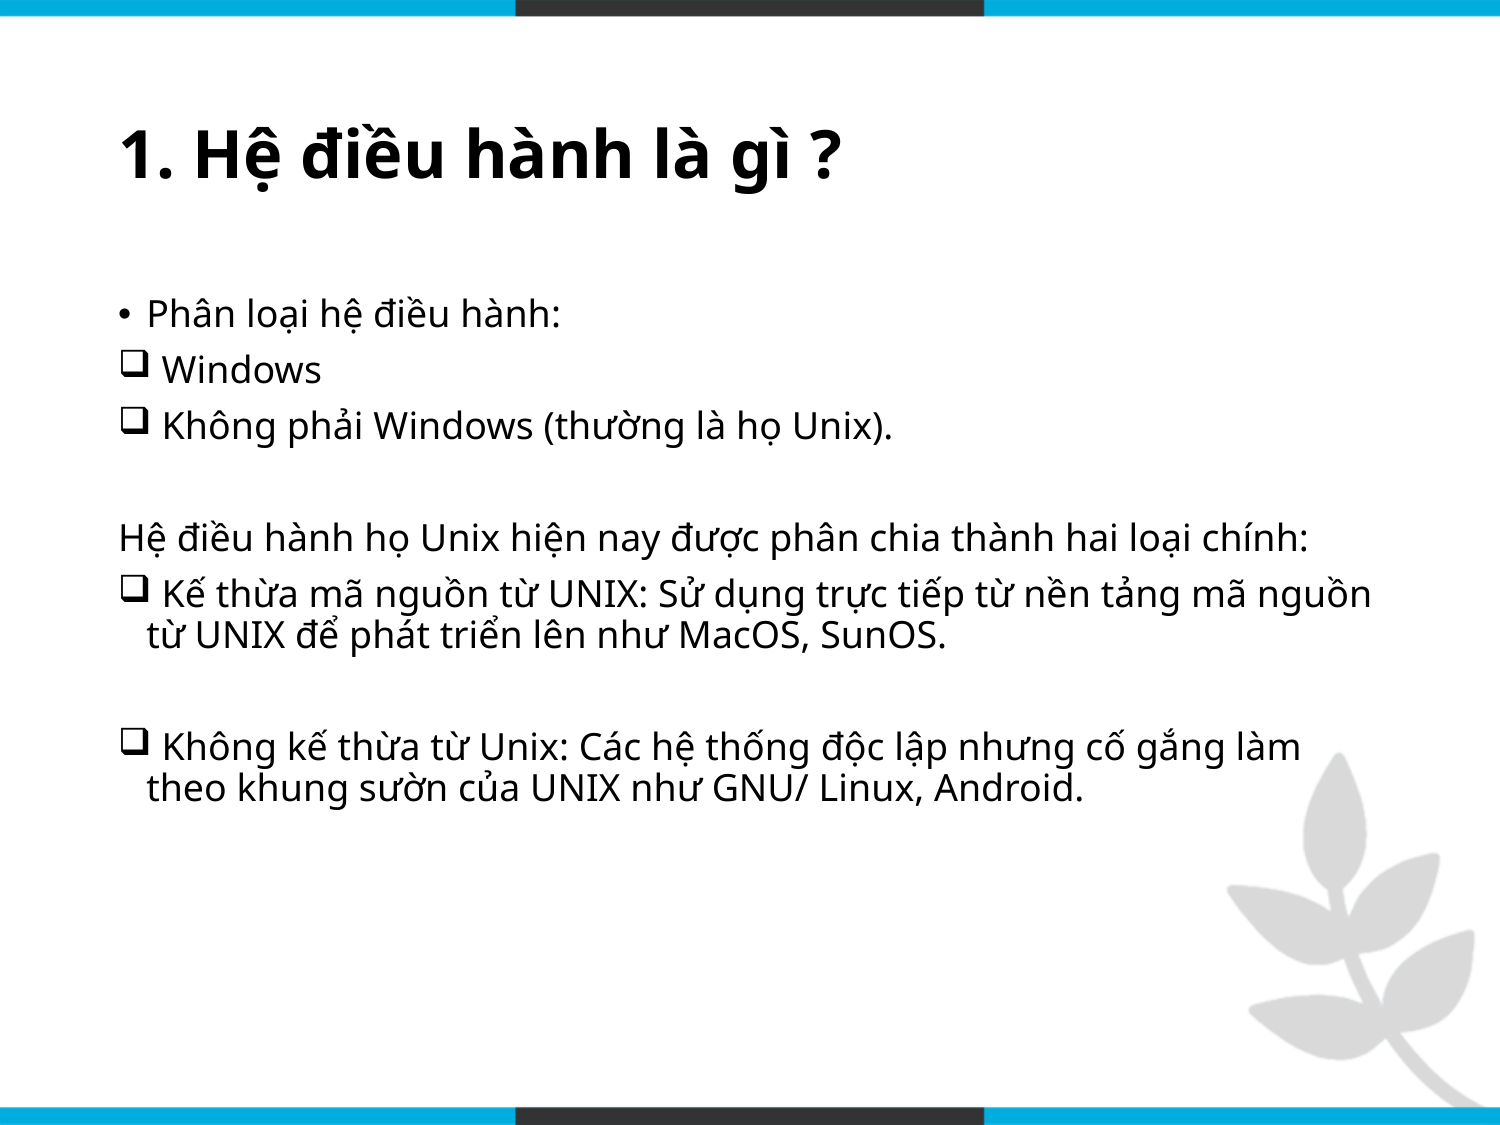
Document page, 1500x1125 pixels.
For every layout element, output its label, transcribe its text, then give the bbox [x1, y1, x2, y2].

list Phân loại hệ điều hành: Windows Không phải Windows (thường là họ Unix). Hệ điều hành họ Unix hiện nay được phân chia thành hai loại chính: Kế thừa mã nguồn từ UNIX: Sử dụng trực tiếp từ nền tảng mã nguồn từ UNIX để phát triển lên như MacOS, SunOS. Không kế thừa từ Unix: Các hệ thống độc lập nhưng cố gắng làm theo khung sườn của UNIX như GNU/ Linux, Android. [103, 287, 1397, 1002]
title 1. Hệ điều hành là gì ? [103, 48, 1397, 266]
picture [0, 0, 1500, 1125]
